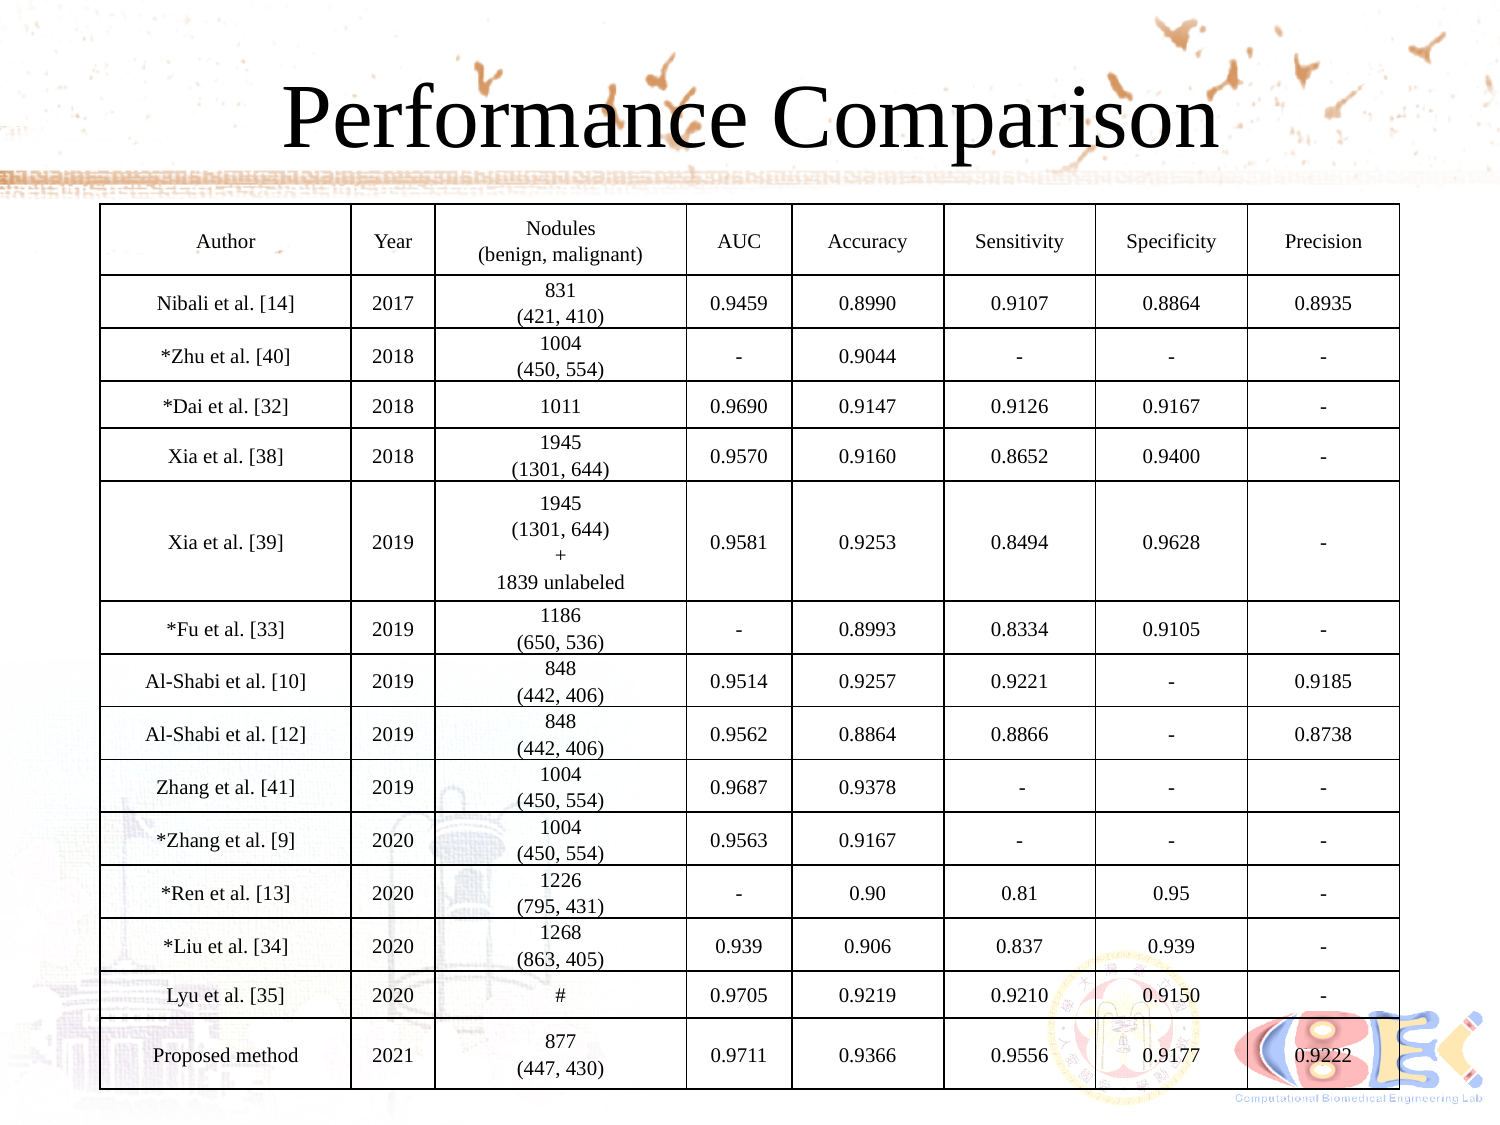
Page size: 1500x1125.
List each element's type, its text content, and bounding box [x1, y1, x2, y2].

table_cell 0.939 [1096, 919, 1247, 970]
table_cell 2019 [352, 602, 434, 653]
table_cell 0.9150 [1096, 972, 1247, 1017]
table_cell 0.8652 [945, 429, 1095, 480]
table_cell 0.9177 [1096, 1019, 1247, 1088]
table_cell 0.90 [793, 866, 943, 917]
table_cell 0.95 [1096, 866, 1247, 917]
table_cell 2019 [352, 707, 434, 759]
table_cell 0.9219 [793, 972, 943, 1017]
table_cell 2020 [352, 919, 434, 970]
table_cell 0.8990 [793, 276, 943, 327]
table_cell 1011 [436, 382, 686, 427]
table_cell - [1248, 866, 1399, 917]
table_cell 2018 [352, 382, 434, 427]
table_cell 0.9167 [1096, 382, 1247, 427]
table_cell *Zhang et al. [9] [101, 813, 350, 864]
table_cell 2017 [352, 276, 434, 327]
table_cell - [687, 866, 791, 917]
table_cell 2019 [352, 760, 434, 811]
table_cell - [1096, 813, 1247, 864]
table_cell - [1248, 919, 1399, 970]
table_cell 2019 [352, 655, 434, 706]
table_cell 1186 (650, 536) [436, 602, 686, 653]
table_cell 0.9126 [945, 382, 1095, 427]
table_cell - [1248, 482, 1399, 600]
table_cell Xia et al. [39] [101, 482, 350, 600]
table_cell 0.9705 [687, 972, 791, 1017]
title Performance Comparison [76, 17, 1427, 205]
table_cell - [687, 329, 791, 380]
table_cell 0.9581 [687, 482, 791, 600]
table_cell 0.9222 [1248, 1019, 1399, 1088]
table_cell 1226 (795, 431) [436, 866, 686, 917]
table_cell # [436, 972, 686, 1017]
table_cell - [945, 813, 1095, 864]
table_cell 0.939 [687, 919, 791, 970]
table_cell 0.9570 [687, 429, 791, 480]
table_cell 0.9687 [687, 760, 791, 811]
table_cell 0.9366 [793, 1019, 943, 1088]
table_cell 848 (442, 406) [436, 655, 686, 706]
table_cell 0.8334 [945, 602, 1095, 653]
table_cell - [945, 329, 1095, 380]
table_cell 0.9221 [945, 655, 1095, 706]
table_cell 1268 (863, 405) [436, 919, 686, 970]
table_cell 0.9514 [687, 655, 791, 706]
table_cell 0.9400 [1096, 429, 1247, 480]
table_cell 0.9210 [945, 972, 1095, 1017]
table_cell - [1248, 602, 1399, 653]
table_cell 0.9044 [793, 329, 943, 380]
table_header Precision [1248, 205, 1399, 274]
table_cell Al-Shabi et al. [12] [101, 707, 350, 759]
table_cell 0.9562 [687, 707, 791, 759]
table_cell *Zhu et al. [40] [101, 329, 350, 380]
table_cell - [1096, 760, 1247, 811]
table_cell *Fu et al. [33] [101, 602, 350, 653]
table_cell 2018 [352, 429, 434, 480]
table_cell 0.9257 [793, 655, 943, 706]
table_cell 0.8864 [1096, 276, 1247, 327]
table_cell 0.9556 [945, 1019, 1095, 1088]
table_cell 848 (442, 406) [436, 707, 686, 759]
table_cell - [1096, 329, 1247, 380]
table_cell 831 (421, 410) [436, 276, 686, 327]
table_cell 0.9160 [793, 429, 943, 480]
table_cell 2018 [352, 329, 434, 380]
table_cell 0.9628 [1096, 482, 1247, 600]
table_header Nodules (benign, malignant) [436, 205, 686, 274]
table_cell 1945 (1301, 644) [436, 429, 686, 480]
table_cell - [1248, 972, 1399, 1017]
table_cell 0.9459 [687, 276, 791, 327]
table_cell 0.8864 [793, 707, 943, 759]
table_cell 0.9378 [793, 760, 943, 811]
table_cell 0.9253 [793, 482, 943, 600]
table_cell 0.9711 [687, 1019, 791, 1088]
table_cell 0.9105 [1096, 602, 1247, 653]
table_cell 2020 [352, 813, 434, 864]
table_cell 0.8866 [945, 707, 1095, 759]
table_cell 0.9690 [687, 382, 791, 427]
table_cell 0.81 [945, 866, 1095, 917]
table_cell 1004 (450, 554) [436, 760, 686, 811]
table_cell Proposed method [101, 1019, 350, 1088]
table_cell Nibali et al. [14] [101, 276, 350, 327]
table_header AUC [687, 205, 791, 274]
table_cell 0.837 [945, 919, 1095, 970]
table_cell - [687, 602, 791, 653]
table_cell 2020 [352, 866, 434, 917]
table_cell 1004 (450, 554) [436, 813, 686, 864]
table_header Author [101, 205, 350, 274]
table_cell - [1096, 707, 1247, 759]
table_cell *Dai et al. [32] [101, 382, 350, 427]
table_cell 0.8494 [945, 482, 1095, 600]
table_cell 0.9107 [945, 276, 1095, 327]
table_cell 1004 (450, 554) [436, 329, 686, 380]
table_cell - [1248, 329, 1399, 380]
table_cell *Liu et al. [34] [101, 919, 350, 970]
table_cell Al-Shabi et al. [10] [101, 655, 350, 706]
table_cell 1945 (1301, 644) + 1839 unlabeled [436, 482, 686, 600]
table_header Year [352, 205, 434, 274]
table_cell Xia et al. [38] [101, 429, 350, 480]
table_cell Lyu et al. [35] [101, 972, 350, 1017]
table_cell 2020 [352, 972, 434, 1017]
table_cell 0.906 [793, 919, 943, 970]
table_cell 0.8935 [1248, 276, 1399, 327]
table_cell 877 (447, 430) [436, 1019, 686, 1088]
table_cell 0.9147 [793, 382, 943, 427]
table_cell *Ren et al. [13] [101, 866, 350, 917]
table_cell 0.8738 [1248, 707, 1399, 759]
table_cell - [1248, 382, 1399, 427]
table_header Accuracy [793, 205, 943, 274]
table_cell - [945, 760, 1095, 811]
table_header Specificity [1096, 205, 1247, 274]
table_cell 0.9167 [793, 813, 943, 864]
table_header Sensitivity [945, 205, 1095, 274]
table_cell 0.9563 [687, 813, 791, 864]
table_cell 2021 [352, 1019, 434, 1088]
table_cell 0.9185 [1248, 655, 1399, 706]
table_cell - [1248, 429, 1399, 480]
table_cell 2019 [352, 482, 434, 600]
table_cell - [1248, 813, 1399, 864]
table_cell - [1248, 760, 1399, 811]
table_cell 0.8993 [793, 602, 943, 653]
picture [1234, 1011, 1483, 1105]
table_cell Zhang et al. [41] [101, 760, 350, 811]
table_cell - [1096, 655, 1247, 706]
